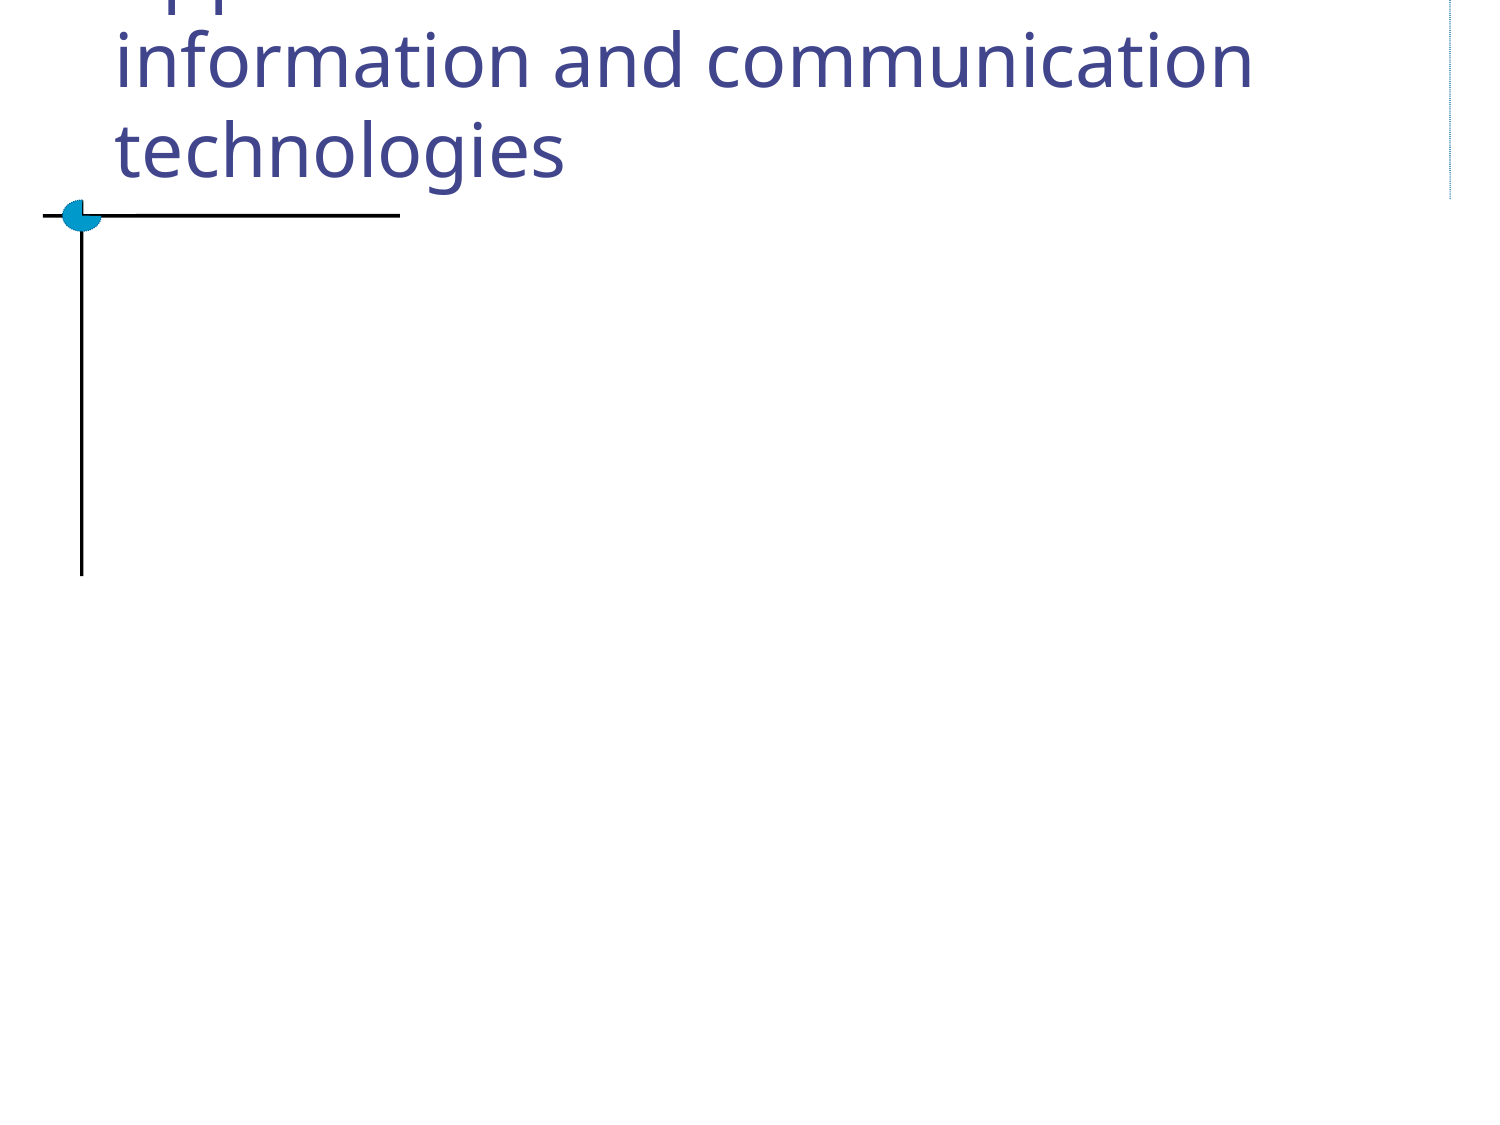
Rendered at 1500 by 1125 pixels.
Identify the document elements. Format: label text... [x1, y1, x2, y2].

title Appearance and use of information and communication technologies [99, 50, 1375, 200]
